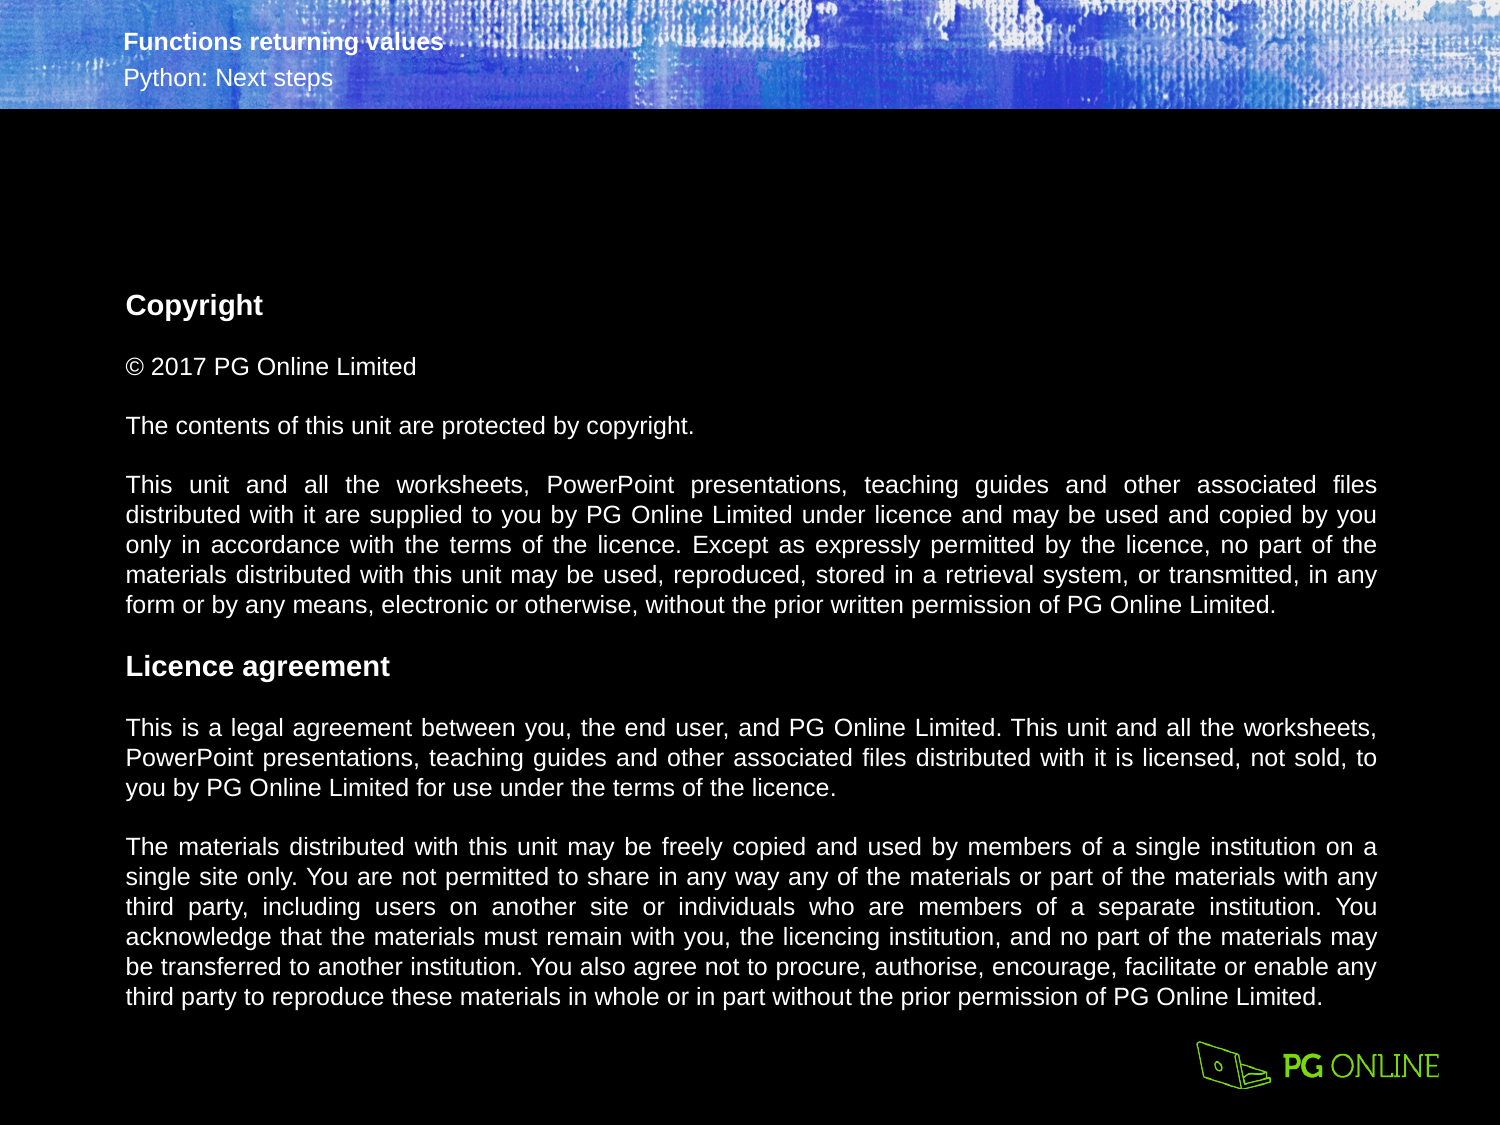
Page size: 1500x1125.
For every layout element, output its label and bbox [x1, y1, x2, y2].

picture [0, 0, 1500, 109]
